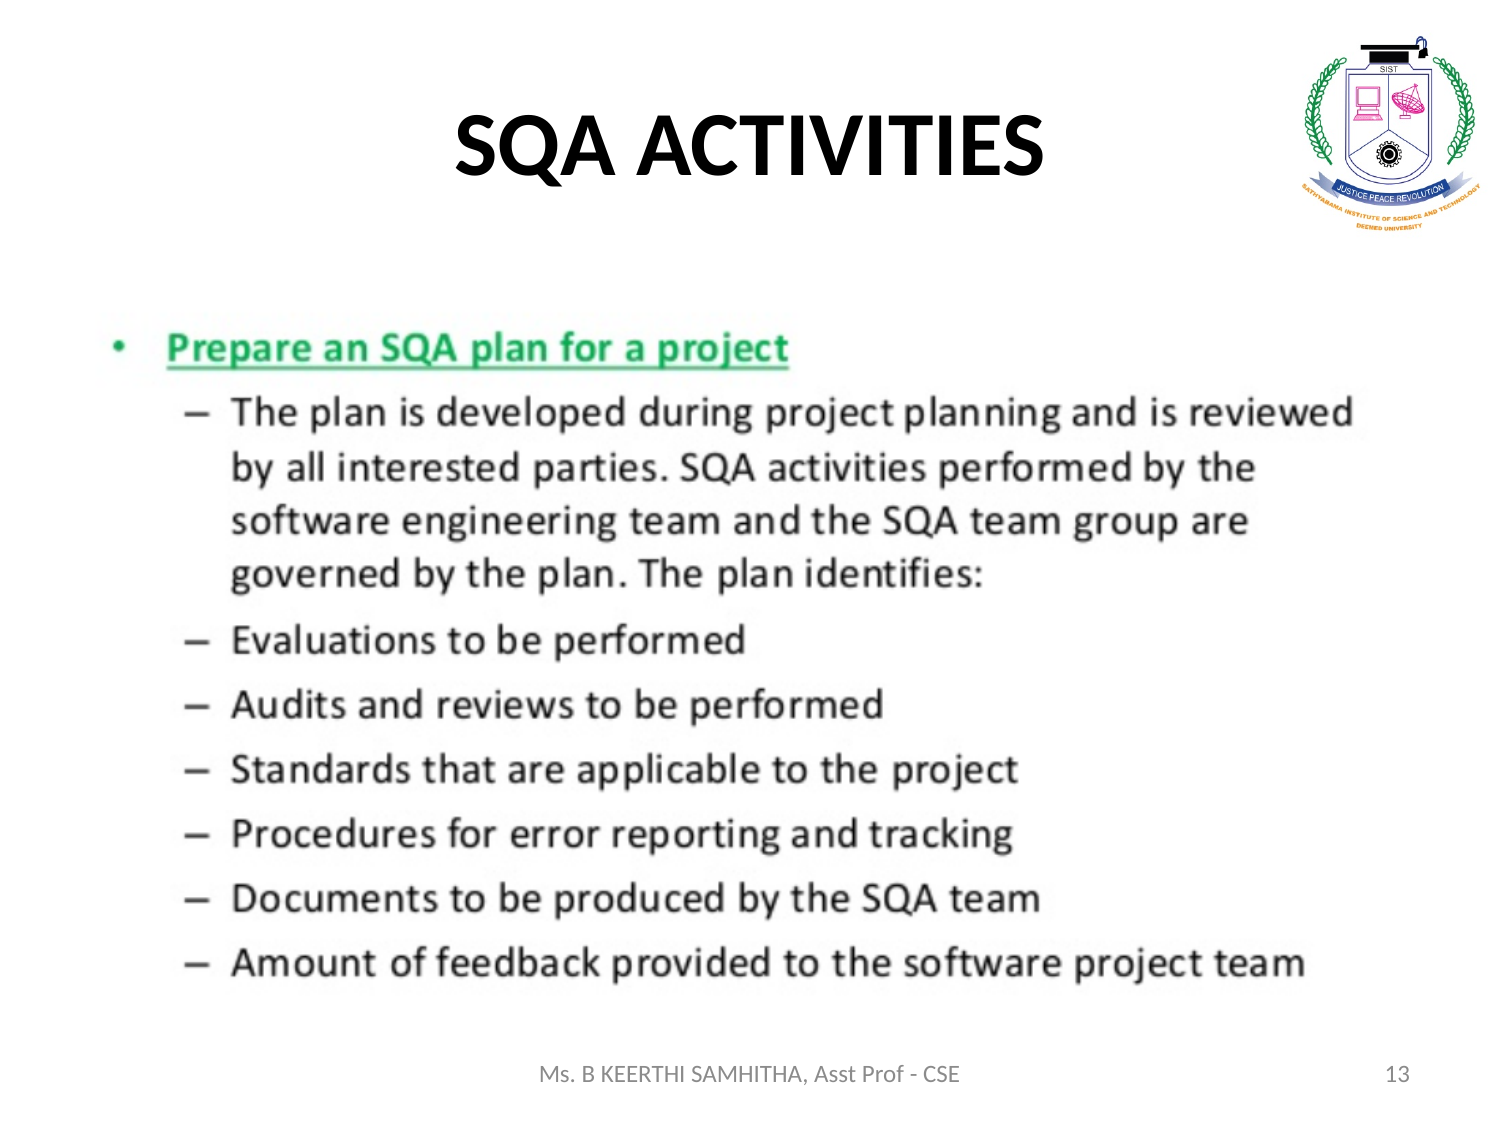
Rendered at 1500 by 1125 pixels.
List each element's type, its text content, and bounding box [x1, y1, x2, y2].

slide_number 13 [1074, 1042, 1425, 1103]
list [76, 278, 1412, 1032]
picture [1280, 30, 1500, 251]
footer Ms. B KEERTHI SAMHITHA, Asst Prof - CSE [512, 1042, 988, 1103]
title SQA ACTIVITIES [75, 45, 1425, 233]
